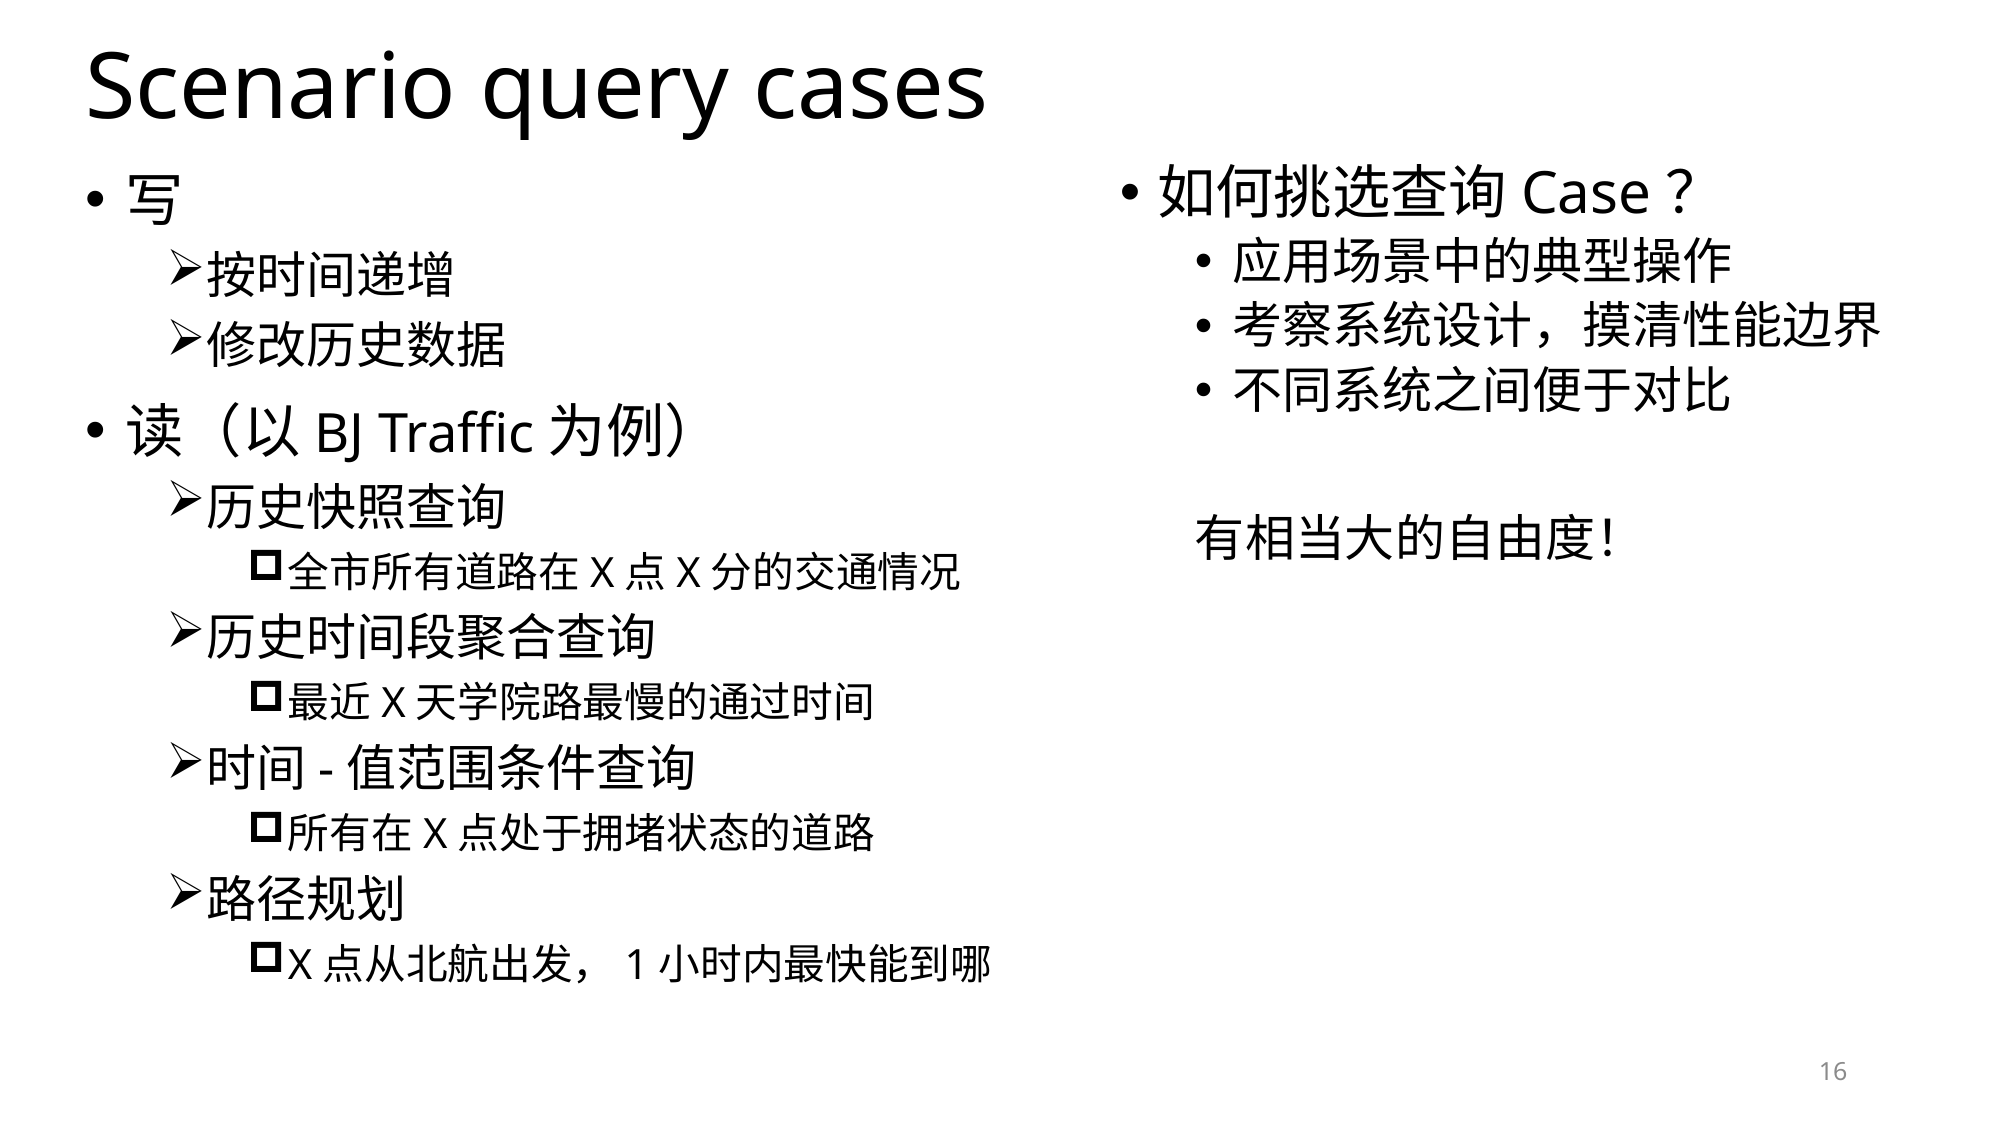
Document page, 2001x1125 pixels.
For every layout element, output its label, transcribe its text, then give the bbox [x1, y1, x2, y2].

list 写 按时间递增 修改历史数据 读（以BJ Traffic为例） 历史快照查询 全市所有道路在X点X分的交通情况 历史时间段聚合查询 最近X天学院路最慢的通过时间 时间-值范围条件查询 所有在X点处于拥堵状态的道路 路径规划 X点从北航出发，1小时内最快能到哪 [70, 155, 1054, 1081]
slide_number 16 [1412, 1042, 1863, 1103]
title Scenario query cases [70, 22, 1863, 156]
list 如何挑选查询Case？ 应用场景中的典型操作 考察系统设计，摸清性能边界 不同系统之间便于对比 有相当大的自由度！ [1105, 155, 1986, 1014]
